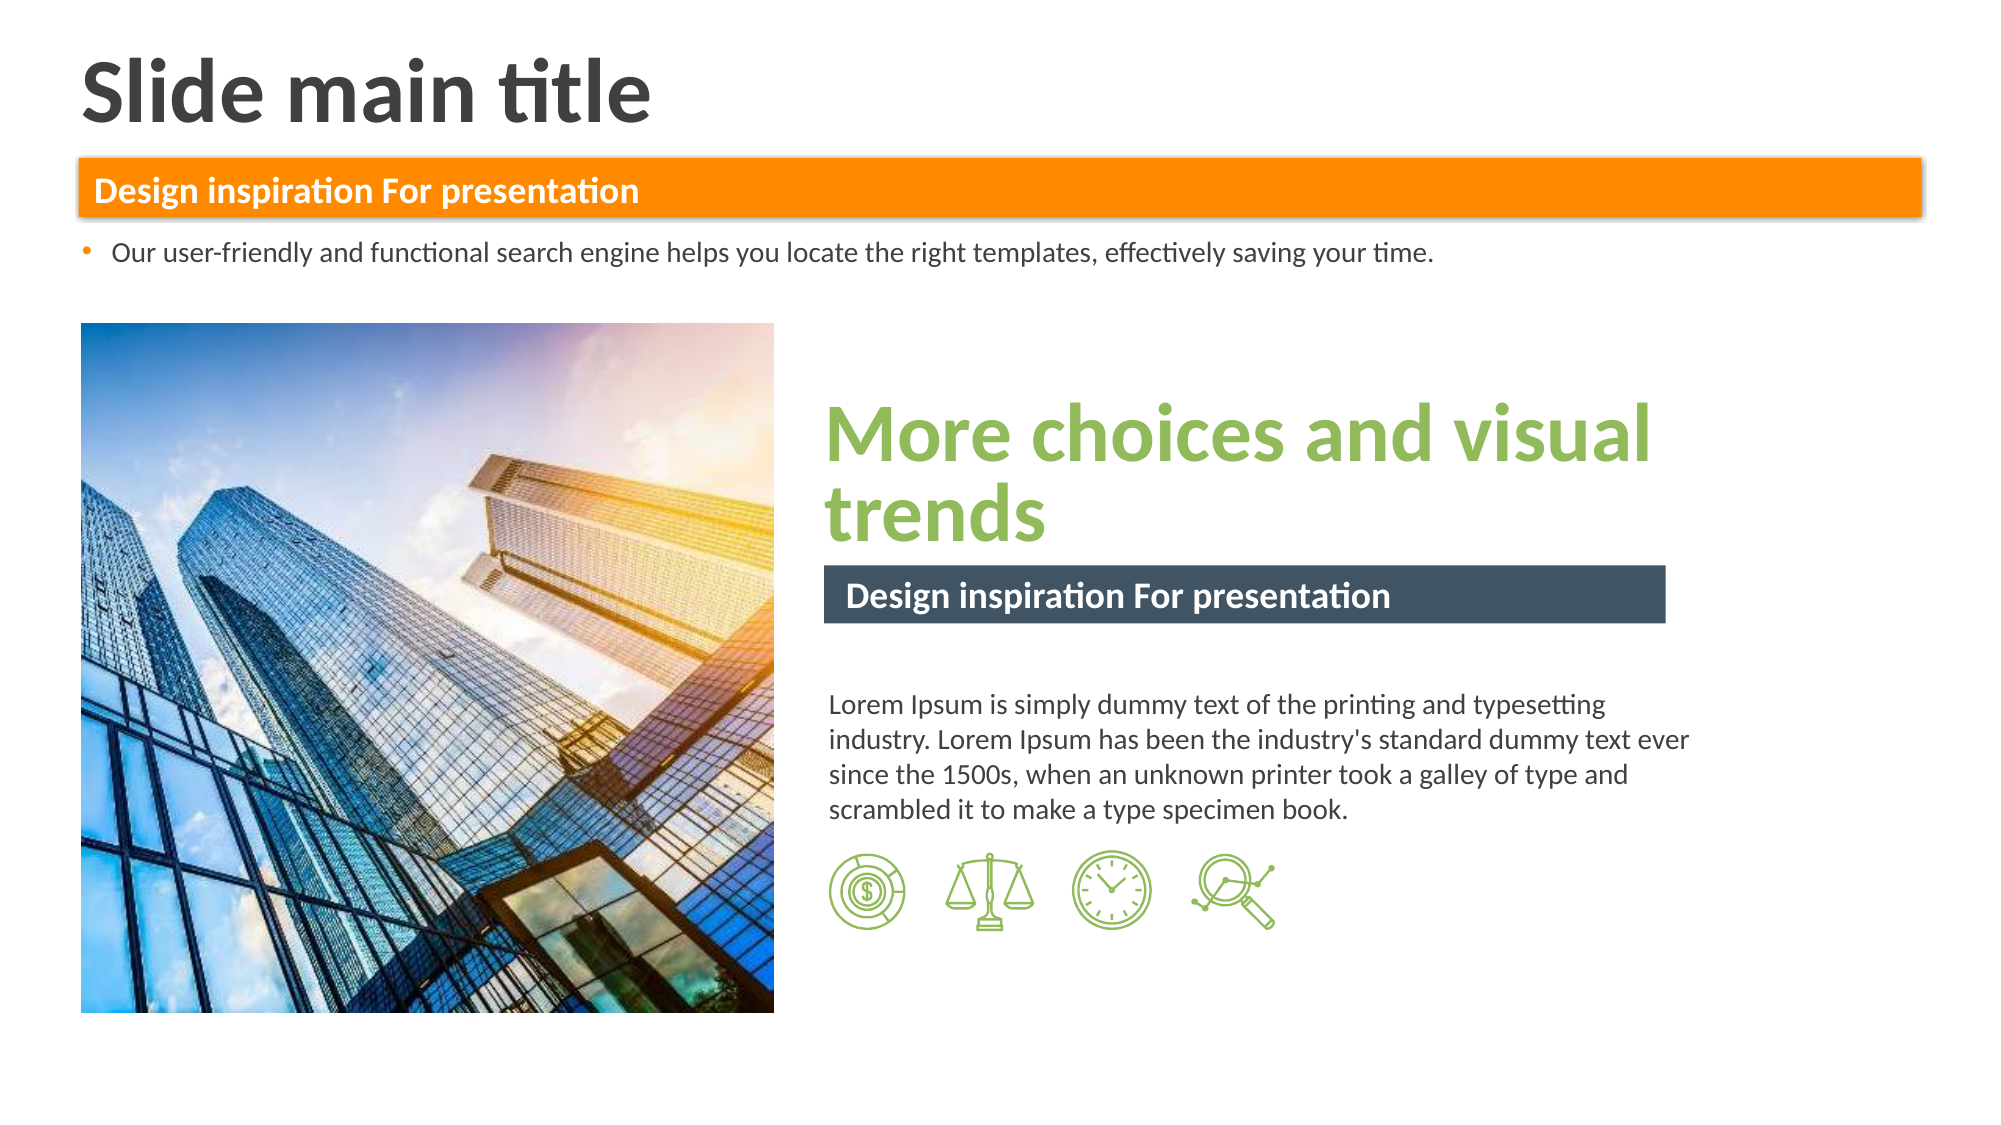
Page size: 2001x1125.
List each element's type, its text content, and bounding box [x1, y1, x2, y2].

text_box Design inspiration For presentation [94, 166, 1849, 212]
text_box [828, 850, 1275, 931]
text_box Design inspiration For presentation [845, 571, 1639, 617]
text_box Lorem Ipsum is simply dummy text of the printing and typesetting industry. Lorem Ipsum has been the industry's standard dummy text ever since the 1500s, when an unknown printer took a galley of type and scrambled it to make a type specimen book. [828, 685, 1710, 826]
text_box Our user-friendly and functional search engine helps you locate the right templates, effectively saving your time. [81, 233, 1922, 269]
text_box Slide main title [81, 51, 1922, 140]
text_box [823, 564, 1667, 624]
picture [81, 323, 774, 1013]
text_box [78, 157, 1922, 218]
text_box More choices and visual trends [824, 397, 1739, 558]
